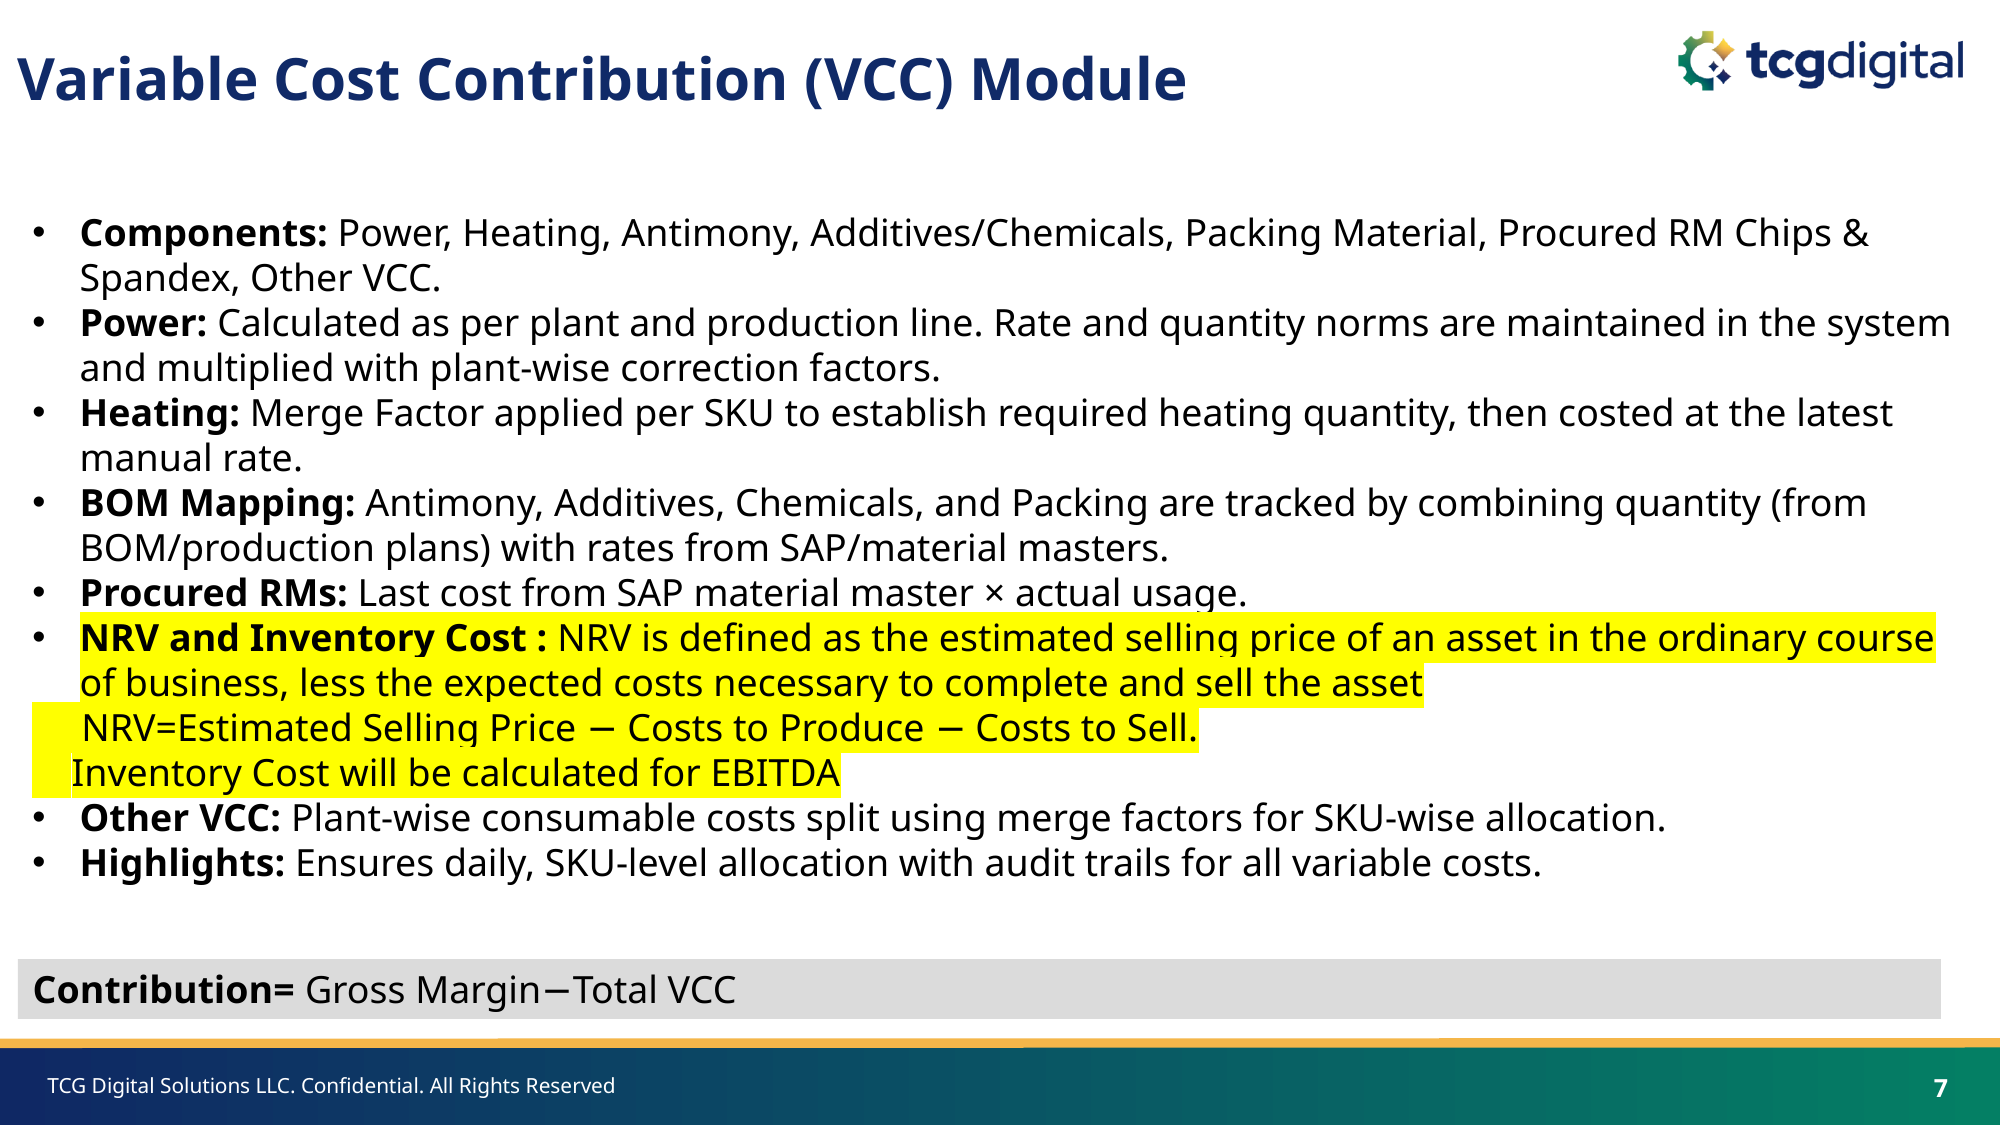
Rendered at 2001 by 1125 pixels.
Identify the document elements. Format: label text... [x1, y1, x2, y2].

picture [1673, 27, 1963, 95]
text_box Variable Cost Contribution (VCC) Module [17, 41, 1364, 112]
text_box Components: Power, Heating, Antimony, Additives/Chemicals, Packing Material, Procured RM Chips & Spandex, Other VCC. Power: Calculated as per plant and production line. Rate and quantity norms are maintained in the system and multiplied with plant-wise correction factors. Heating: Merge Factor applied per SKU to establish required heating quantity, then costed at the latest manual rate. BOM Mapping: Antimony, Additives, Chemicals, and Packing are tracked by combining quantity (from BOM/production plans) with rates from SAP/material masters. Procured RMs: Last cost from SAP material master × actual usage. NRV and Inventory Cost : NRV is defined as the estimated selling price of an asset in the ordinary course of business, less the expected costs necessary to complete and sell the asset NRV=Estimated Selling Price − Costs to Produce − Costs to Sell. Inventory Cost will be calculated for EBITDA Other VCC: Plant-wise consumable costs split using merge factors for SKU-wise allocation. Highlights: Ensures daily, SKU-level allocation with audit trails for all variable costs. [17, 201, 1979, 982]
text_box Contribution= Gross Margin−Total VCC [17, 959, 1941, 1019]
